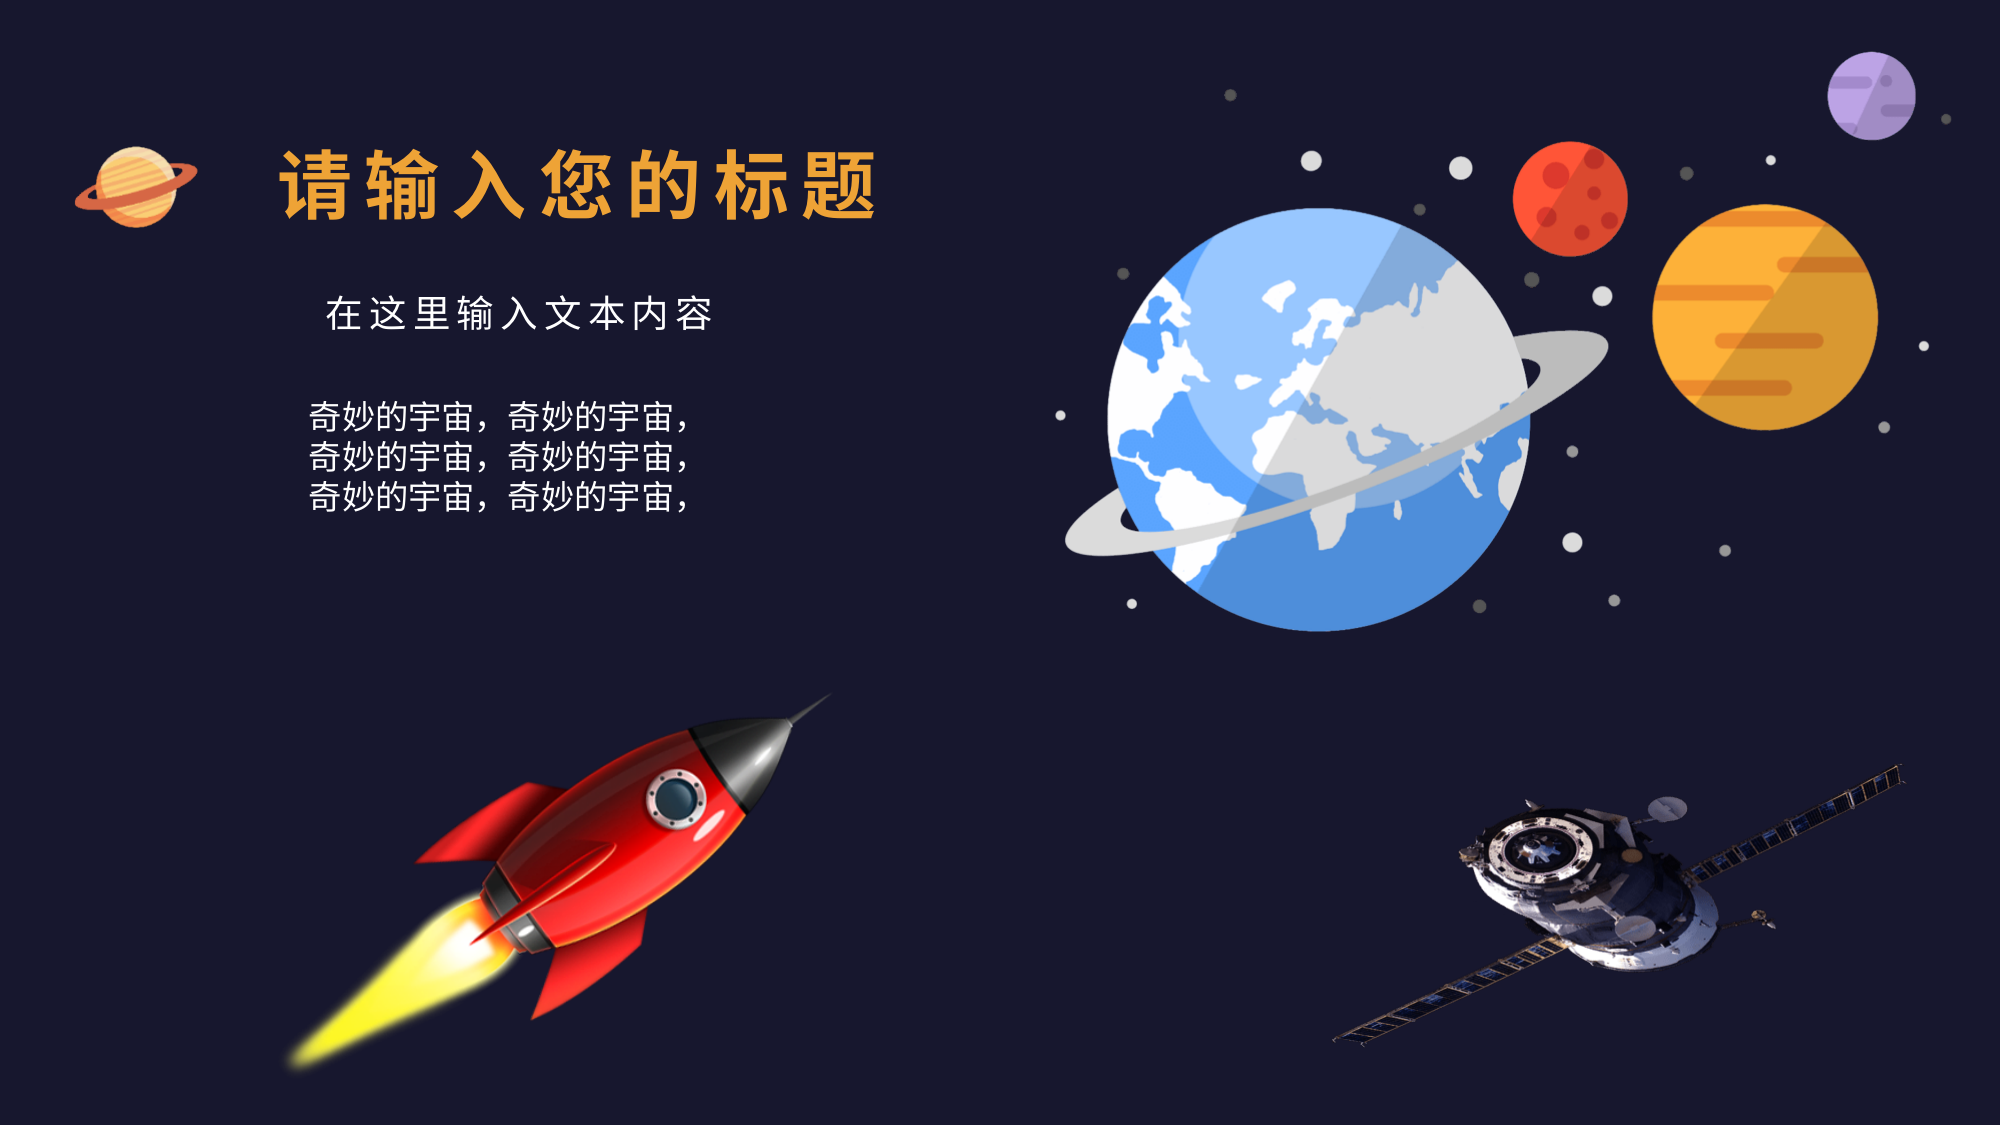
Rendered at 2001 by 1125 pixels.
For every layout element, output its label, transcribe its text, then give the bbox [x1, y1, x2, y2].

text_box 在这里输入文本内容 [262, 282, 729, 343]
picture [1328, 759, 1913, 1051]
text_box 奇妙的宇宙，奇妙的宇宙，奇妙的宇宙，奇妙的宇宙，奇妙的宇宙，奇妙的宇宙， [293, 389, 729, 564]
text_box 请输入您的标题 [262, 131, 999, 237]
picture [245, 681, 848, 1080]
picture [999, 6, 2000, 682]
picture [63, 110, 211, 258]
